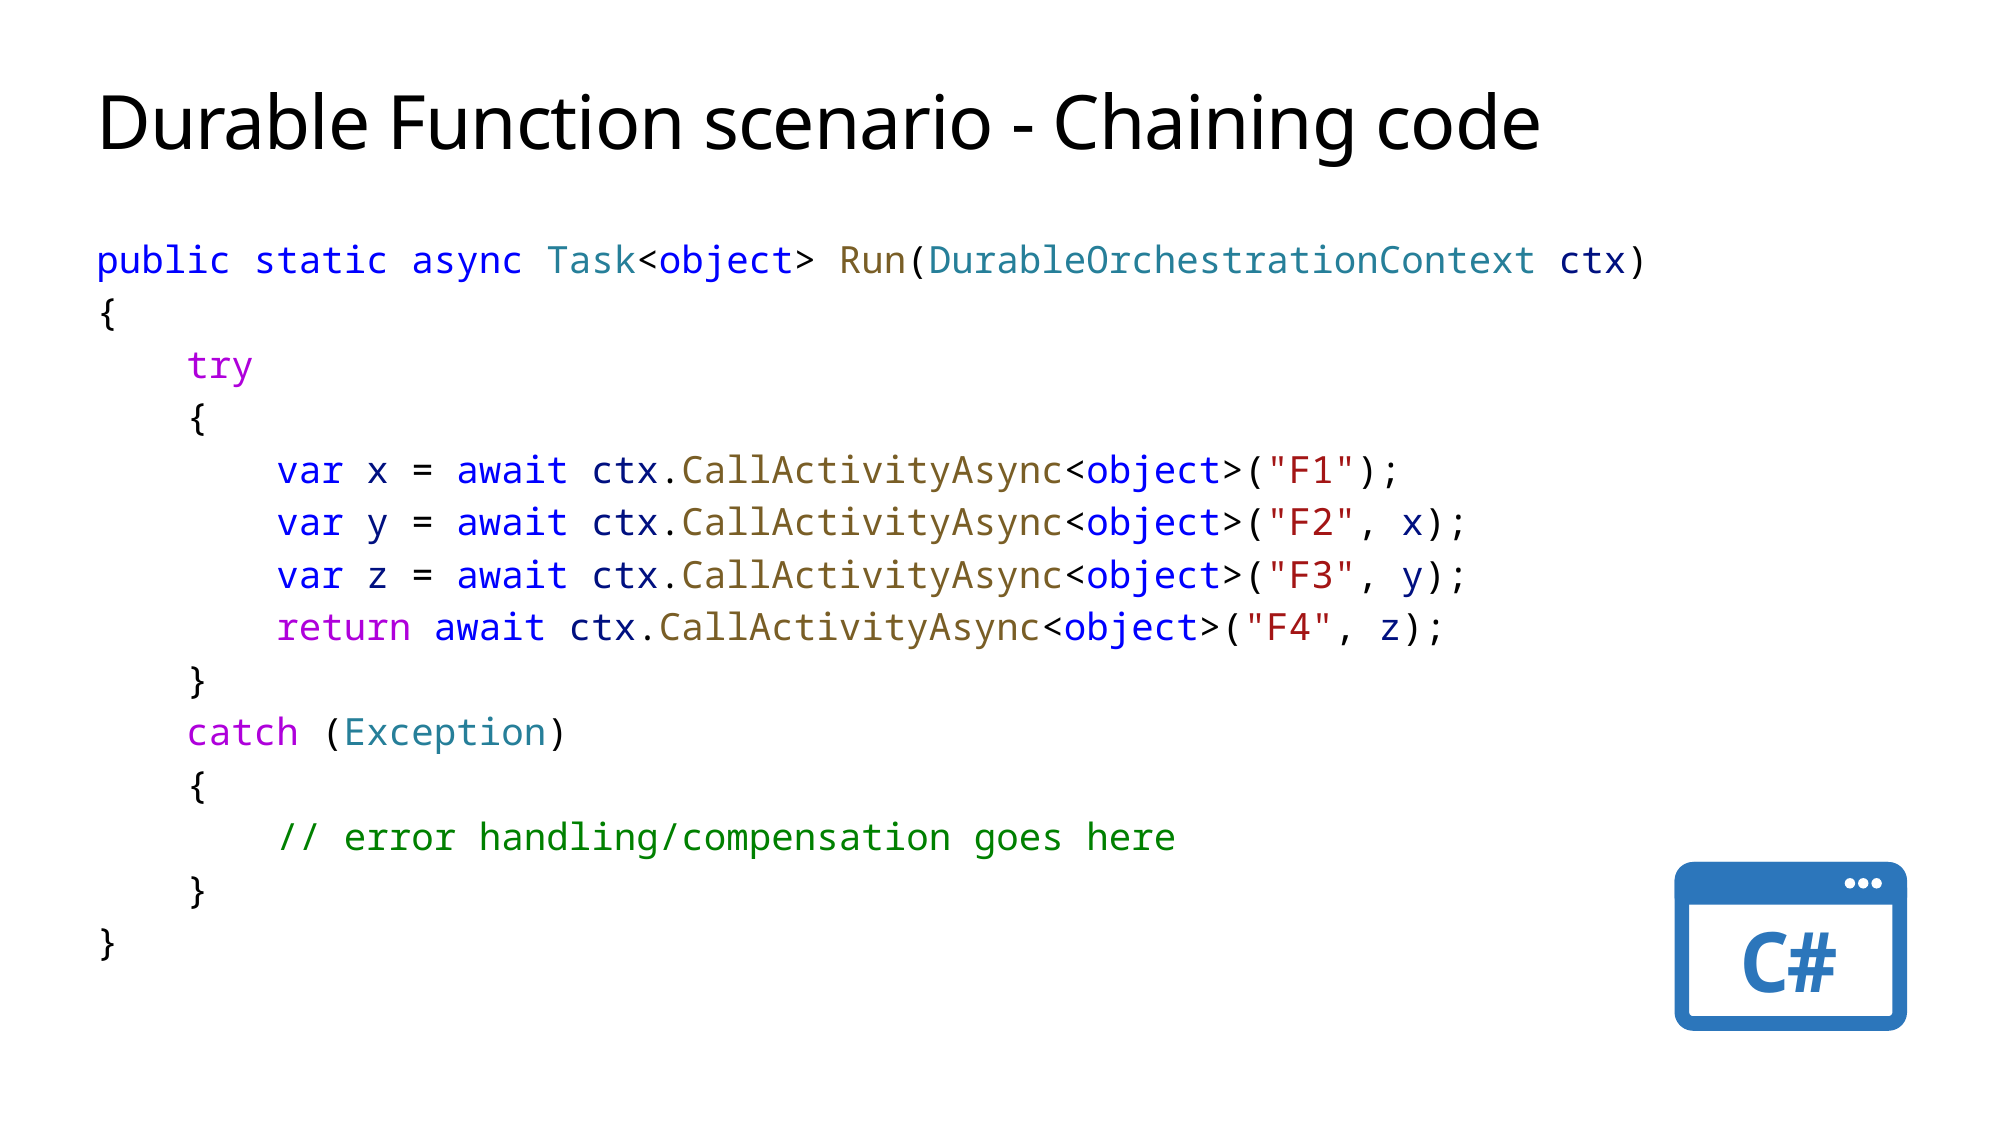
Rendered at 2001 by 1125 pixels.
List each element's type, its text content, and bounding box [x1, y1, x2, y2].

list public static async Task<object> Run(DurableOrchestrationContext ctx) { try { var x = await ctx.CallActivityAsync<object>("F1"); var y = await ctx.CallActivityAsync<object>("F2", x); var z = await ctx.CallActivityAsync<object>("F3", y); return await ctx.CallActivityAsync<object>("F4", z); } catch (Exception) { // error handling/compensation goes here } } [96, 235, 1904, 549]
title Durable Function scenario - Chaining code [96, 75, 1904, 166]
